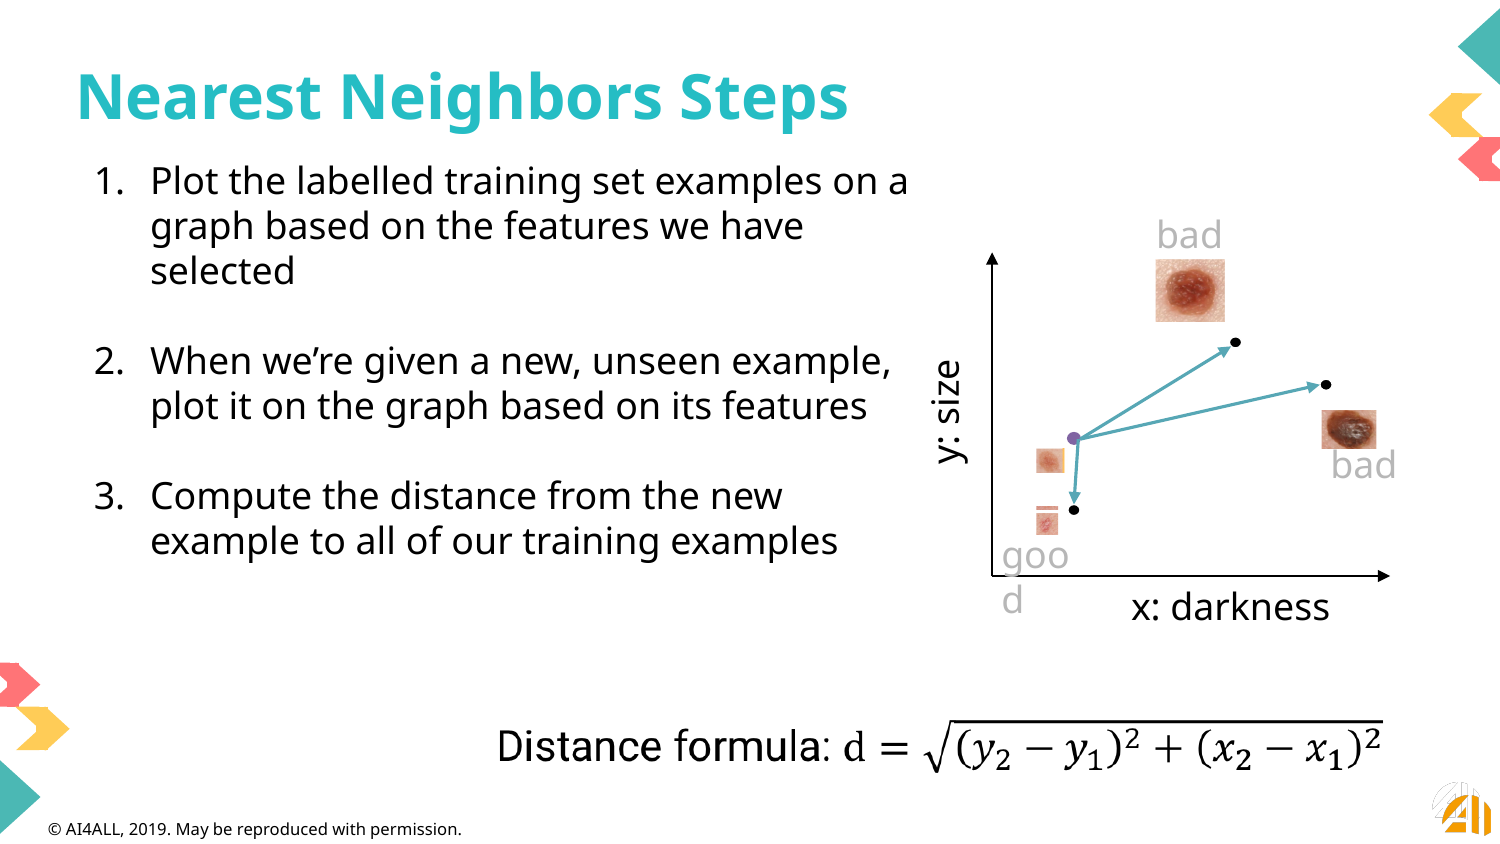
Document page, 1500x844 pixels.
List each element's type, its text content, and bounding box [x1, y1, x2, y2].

list Plot the labelled training set examples on a graph based on the features we have selected When we’re given a new, unseen example, plot it on the graph based on its features Compute the distance from the new example to all of our training examples [75, 157, 913, 707]
text_box [1229, 336, 1242, 349]
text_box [1080, 384, 1320, 440]
picture [469, 704, 1397, 798]
picture [1155, 252, 1230, 322]
title Nearest Neighbors Steps [75, 56, 1296, 117]
text_box bad [1141, 196, 1261, 274]
picture [1321, 410, 1380, 449]
text_box x: darkness [1116, 567, 1500, 844]
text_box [1079, 346, 1232, 384]
text_box y: size [906, 321, 987, 480]
text_box [1320, 379, 1333, 391]
picture [1036, 505, 1061, 536]
text_box [1067, 507, 1081, 515]
text_box bad [1315, 425, 1436, 504]
text_box [1067, 432, 1073, 442]
text_box good [986, 515, 1107, 594]
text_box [1073, 438, 1079, 505]
picture [1036, 448, 1069, 474]
